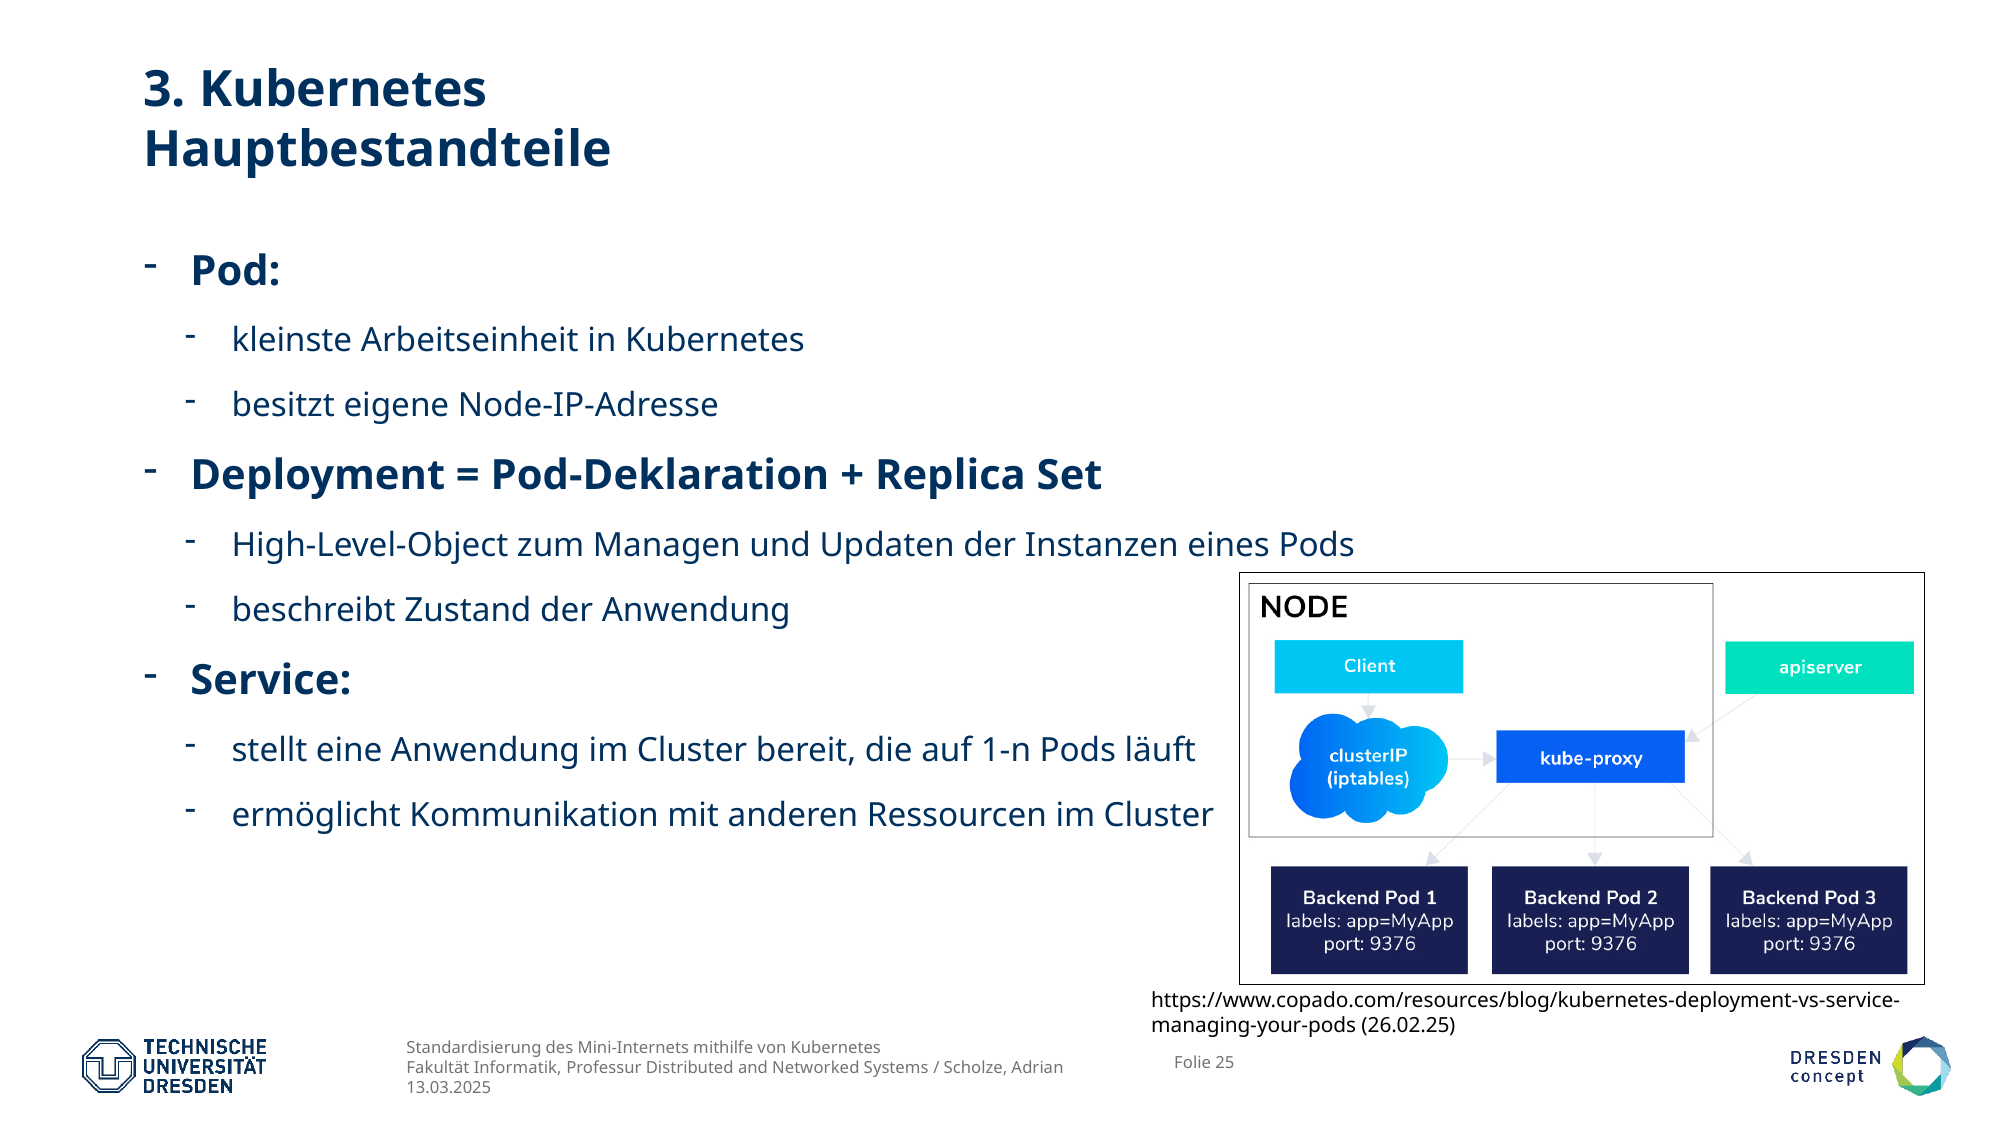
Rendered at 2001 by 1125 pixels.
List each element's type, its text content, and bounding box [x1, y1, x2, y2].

picture [82, 1039, 266, 1093]
title 3. Kubernetes Hauptbestandteile [143, 56, 1880, 169]
text_box https://www.copado.com/resources/blog/kubernetes-deployment-vs-service-managing-your-pods (26.02.25) [1136, 979, 1937, 1045]
picture [1239, 572, 1925, 985]
list Pod: kleinste Arbeitseinheit in Kubernetes besitzt eigene Node-IP-Adresse Deployment = Pod-Deklaration + Replica Set High-Level-Object zum Managen und Updaten der Instanzen eines Pods beschreibt Zustand der Anwendung Service: stellt eine Anwendung im Cluster bereit, die auf 1-n Pods läuft ermöglicht Kommunikation mit anderen Ressourcen im Cluster [143, 243, 1880, 957]
picture [1791, 1036, 1951, 1096]
